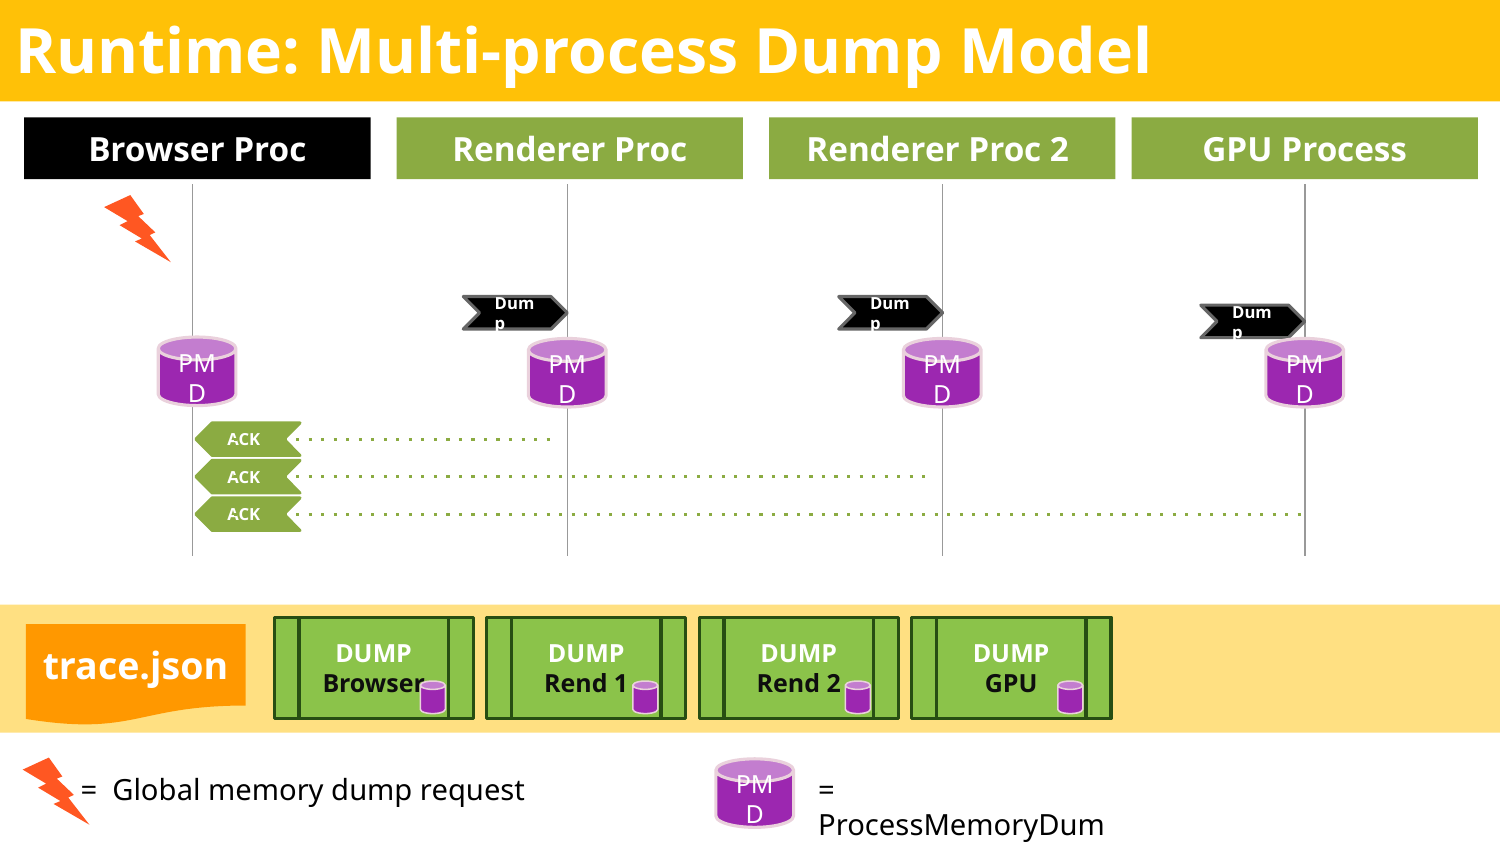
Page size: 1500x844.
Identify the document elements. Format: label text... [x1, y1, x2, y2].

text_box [195, 497, 1307, 531]
text_box Dump [1200, 305, 1300, 338]
text_box = ProcessMemoryDump [803, 756, 1125, 830]
text_box Renderer Proc [396, 117, 743, 180]
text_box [195, 422, 558, 456]
text_box PMD [528, 338, 562, 407]
text_box GPU Process [1131, 117, 1478, 180]
text_box [104, 195, 171, 263]
text_box Dump [463, 296, 562, 330]
text_box Browser Proc [24, 117, 371, 180]
text_box PMD [158, 337, 187, 406]
text_box PMD [903, 338, 937, 407]
text_box Dump [838, 296, 937, 330]
text_box PMD [1265, 338, 1300, 407]
text_box [22, 757, 65, 811]
title Runtime: Multi-process Dump Model [0, 0, 1500, 102]
text_box PMD [715, 758, 794, 828]
text_box PMD [196, 337, 236, 406]
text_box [195, 460, 933, 494]
text_box PMD [1309, 338, 1344, 407]
text_box = Global memory dump request [65, 756, 664, 830]
text_box PMD [946, 338, 982, 407]
text_box PMD [571, 338, 607, 407]
text_box Renderer Proc 2 [769, 117, 1116, 180]
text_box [0, 604, 1500, 733]
